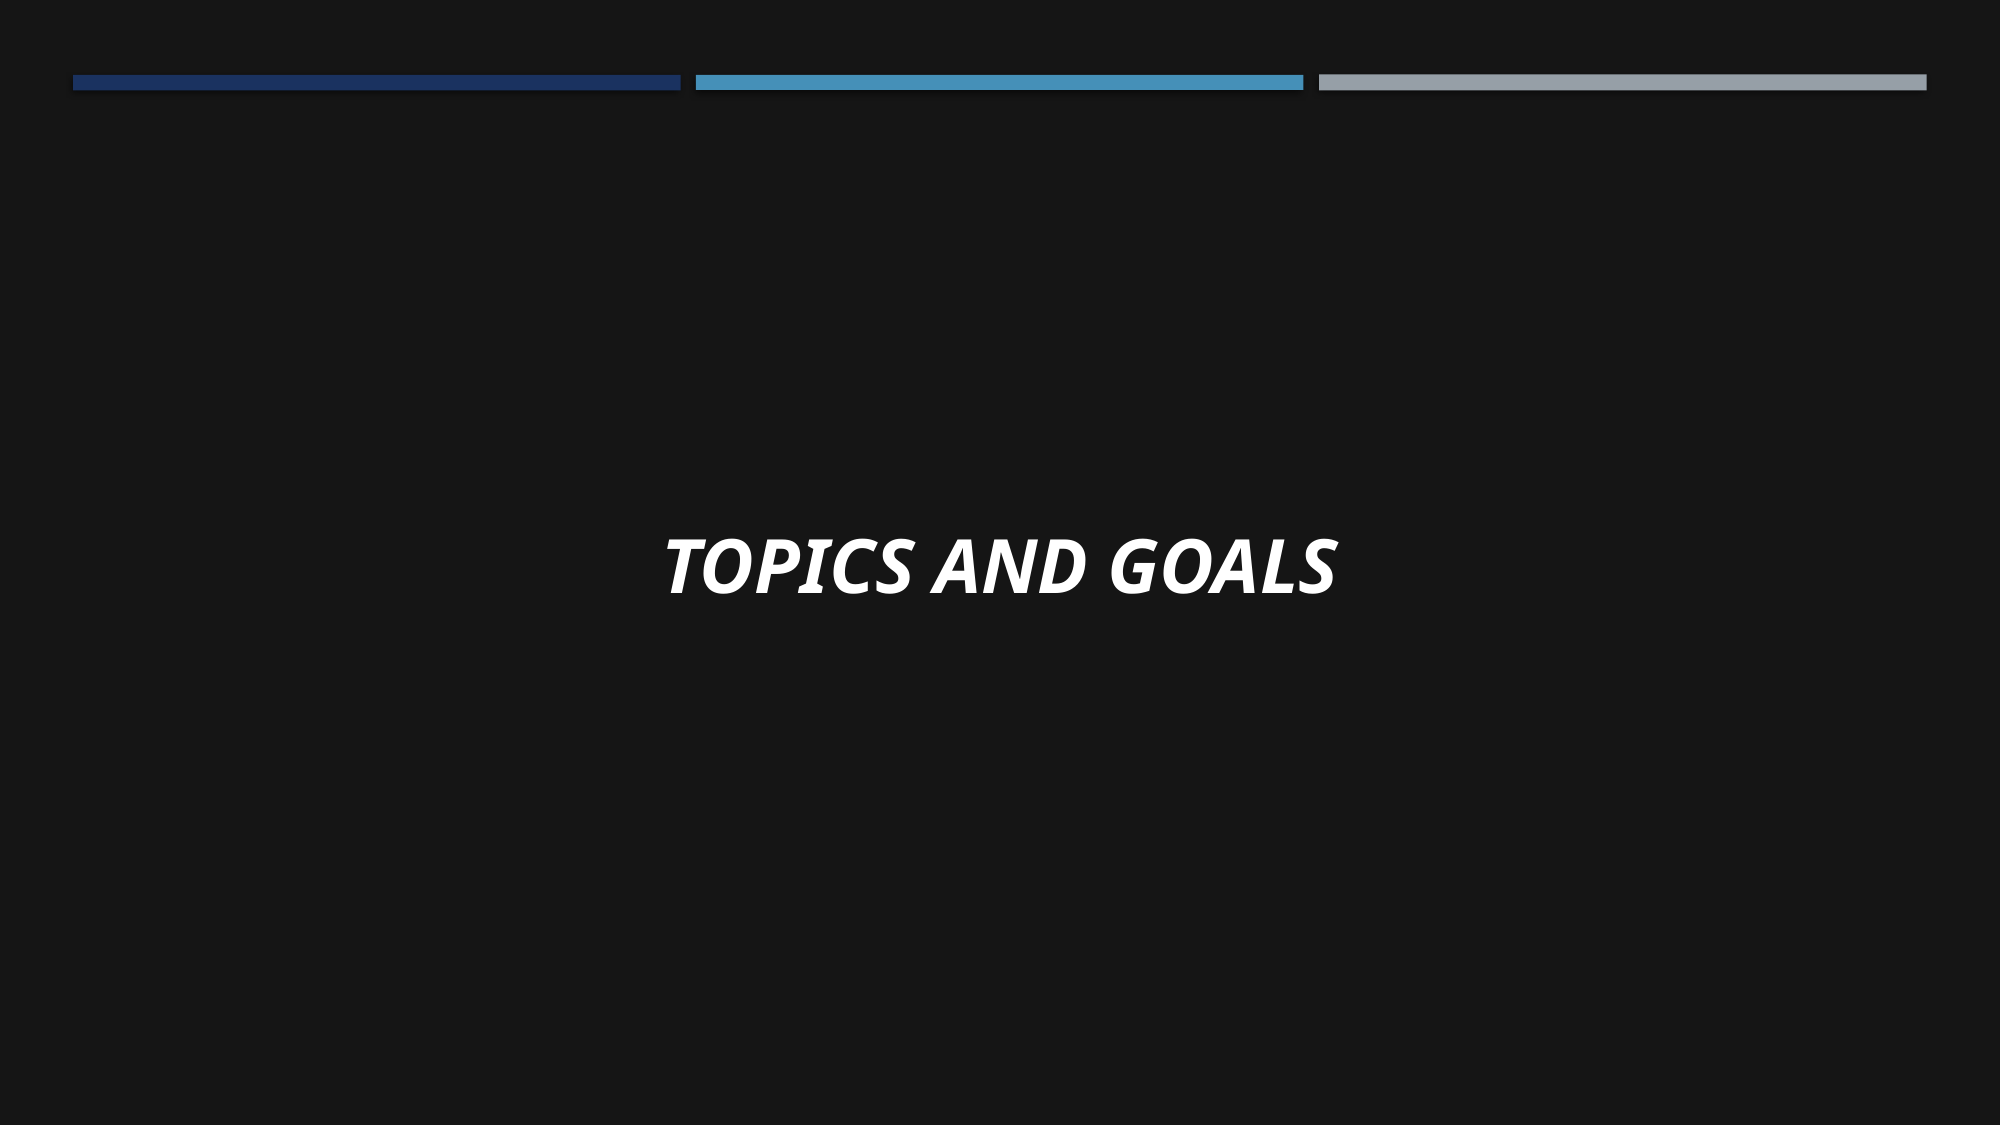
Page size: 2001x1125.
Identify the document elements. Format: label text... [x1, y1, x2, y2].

title Topics and Goals [95, 450, 1906, 617]
